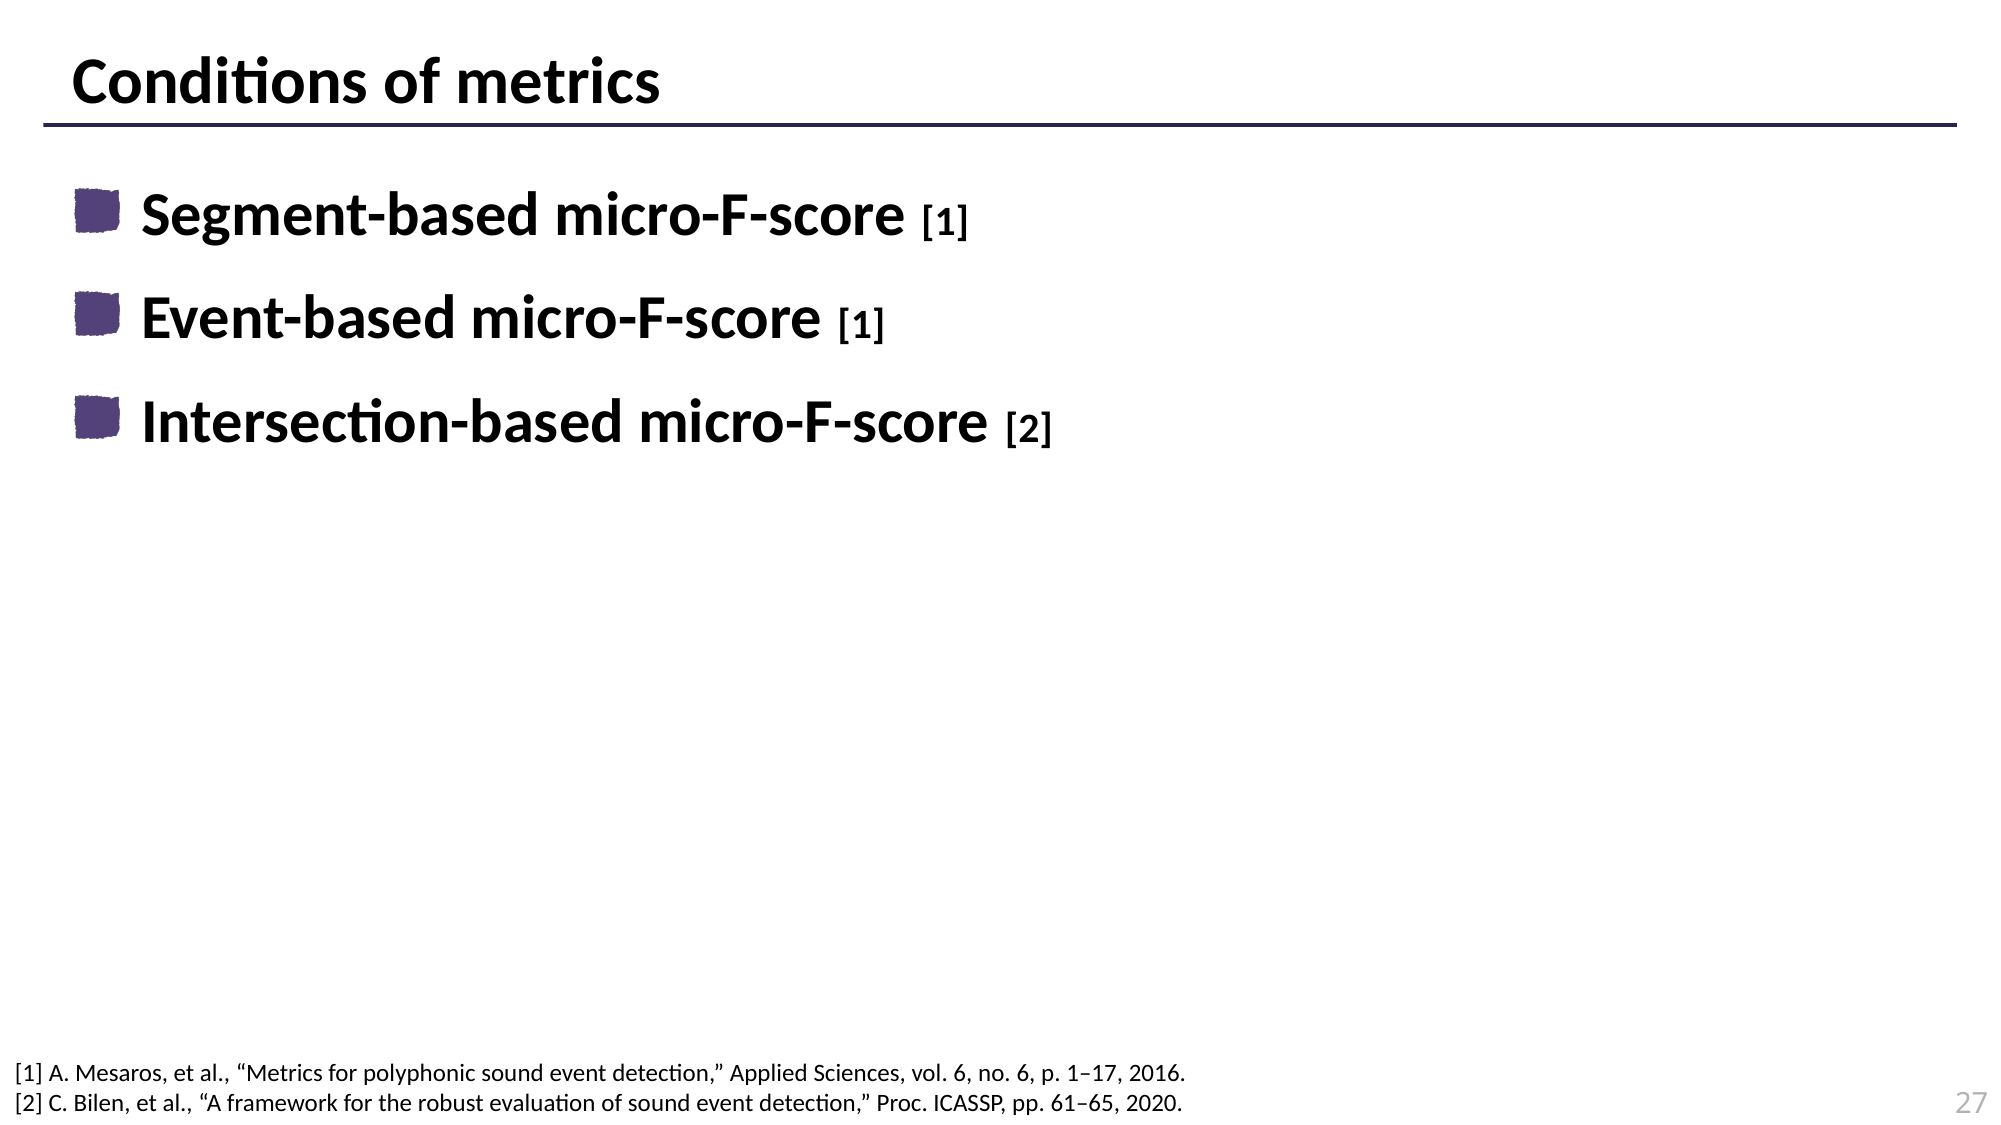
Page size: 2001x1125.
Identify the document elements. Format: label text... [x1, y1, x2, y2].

title Conditions of metrics [56, 6, 1782, 128]
slide_number 27 [1553, 1074, 2000, 1125]
text_box [1] A. Mesaros, et al., “Metrics for polyphonic sound event detection,” Applied Sciences, vol. 6, no. 6, p. 1–17, 2016. [2] C. Bilen, et al., “A framework for the robust evaluation of sound event detection,” Proc. ICASSP, pp. 61–65, 2020. [0, 1049, 1881, 1124]
picture [74, 395, 120, 439]
picture [74, 291, 120, 336]
list Segment-based micro-F-score [1] Event-based micro-F-score [1] Intersection-based micro-F-score [2] [59, 158, 1920, 1073]
picture [74, 188, 120, 233]
